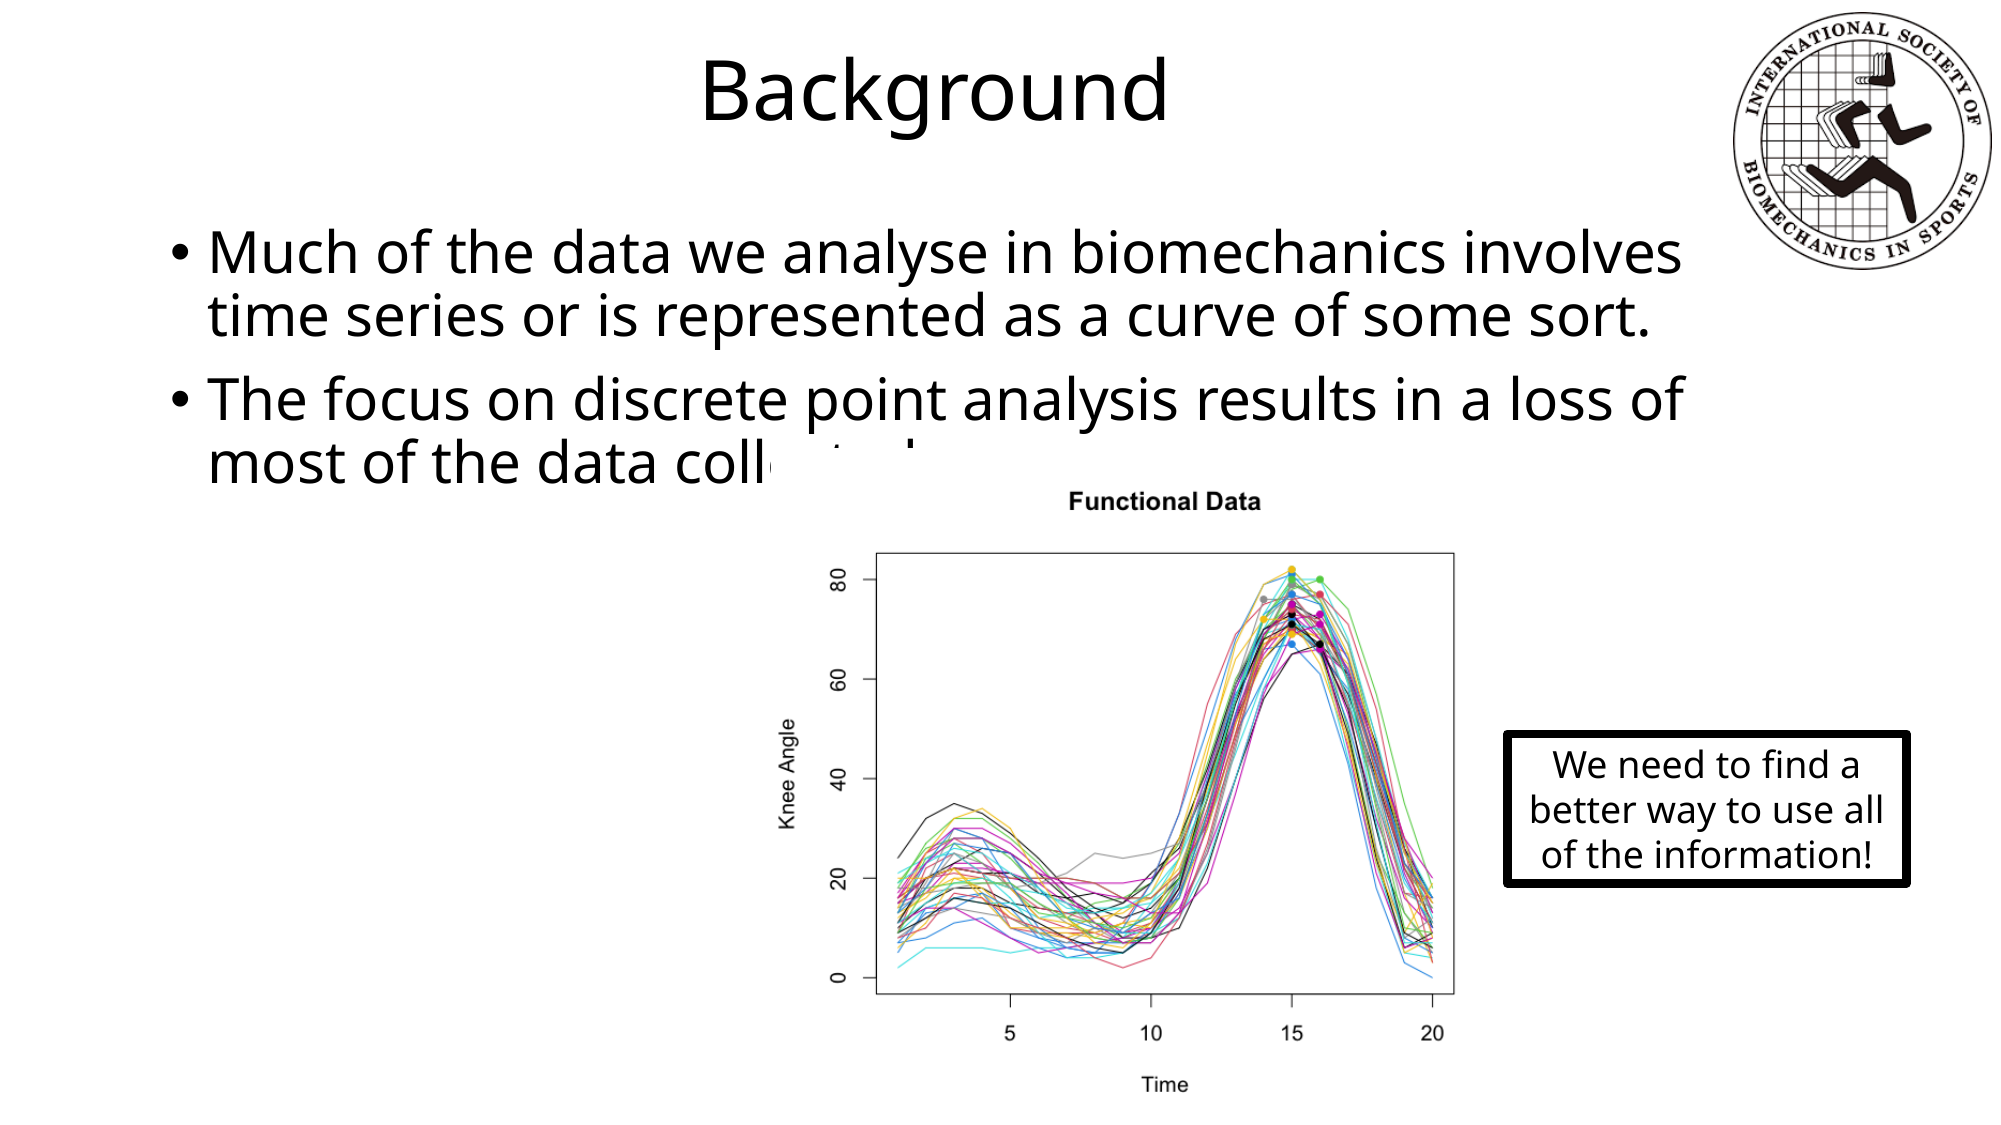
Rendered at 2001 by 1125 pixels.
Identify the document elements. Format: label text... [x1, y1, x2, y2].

list Much of the data we analyse in biomechanics involves time series or is represented as a curve of some sort. The focus on discrete point analysis results in a loss of most of the data collected. [155, 215, 1816, 980]
picture [1733, 12, 1992, 270]
title Background [363, 0, 1508, 188]
text_box We need to find a better way to use all of the information! [1508, 733, 1907, 884]
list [770, 447, 1508, 1125]
